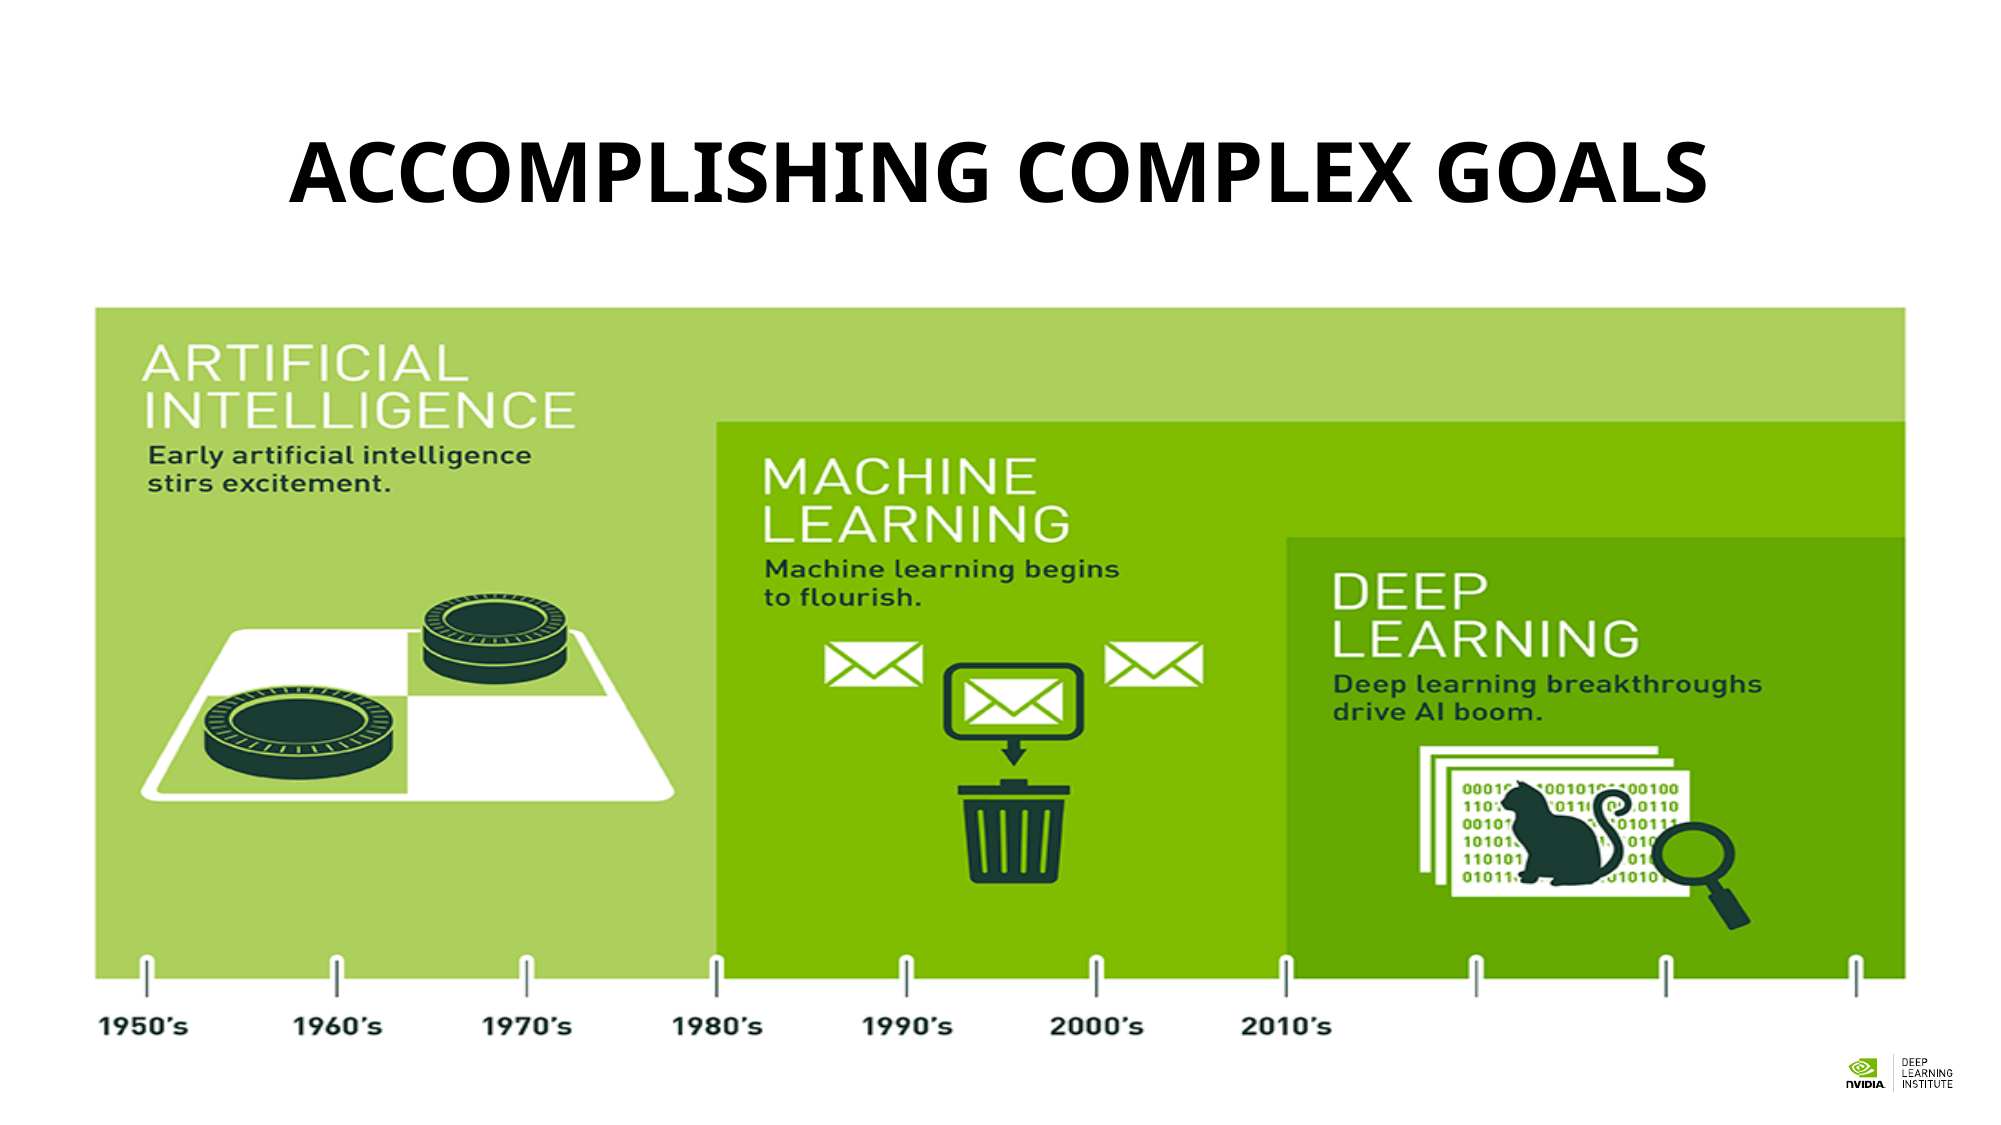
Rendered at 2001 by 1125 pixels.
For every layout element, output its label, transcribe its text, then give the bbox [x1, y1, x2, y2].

title Accomplishing complex goals [90, 120, 1910, 229]
picture [90, 305, 1910, 1054]
